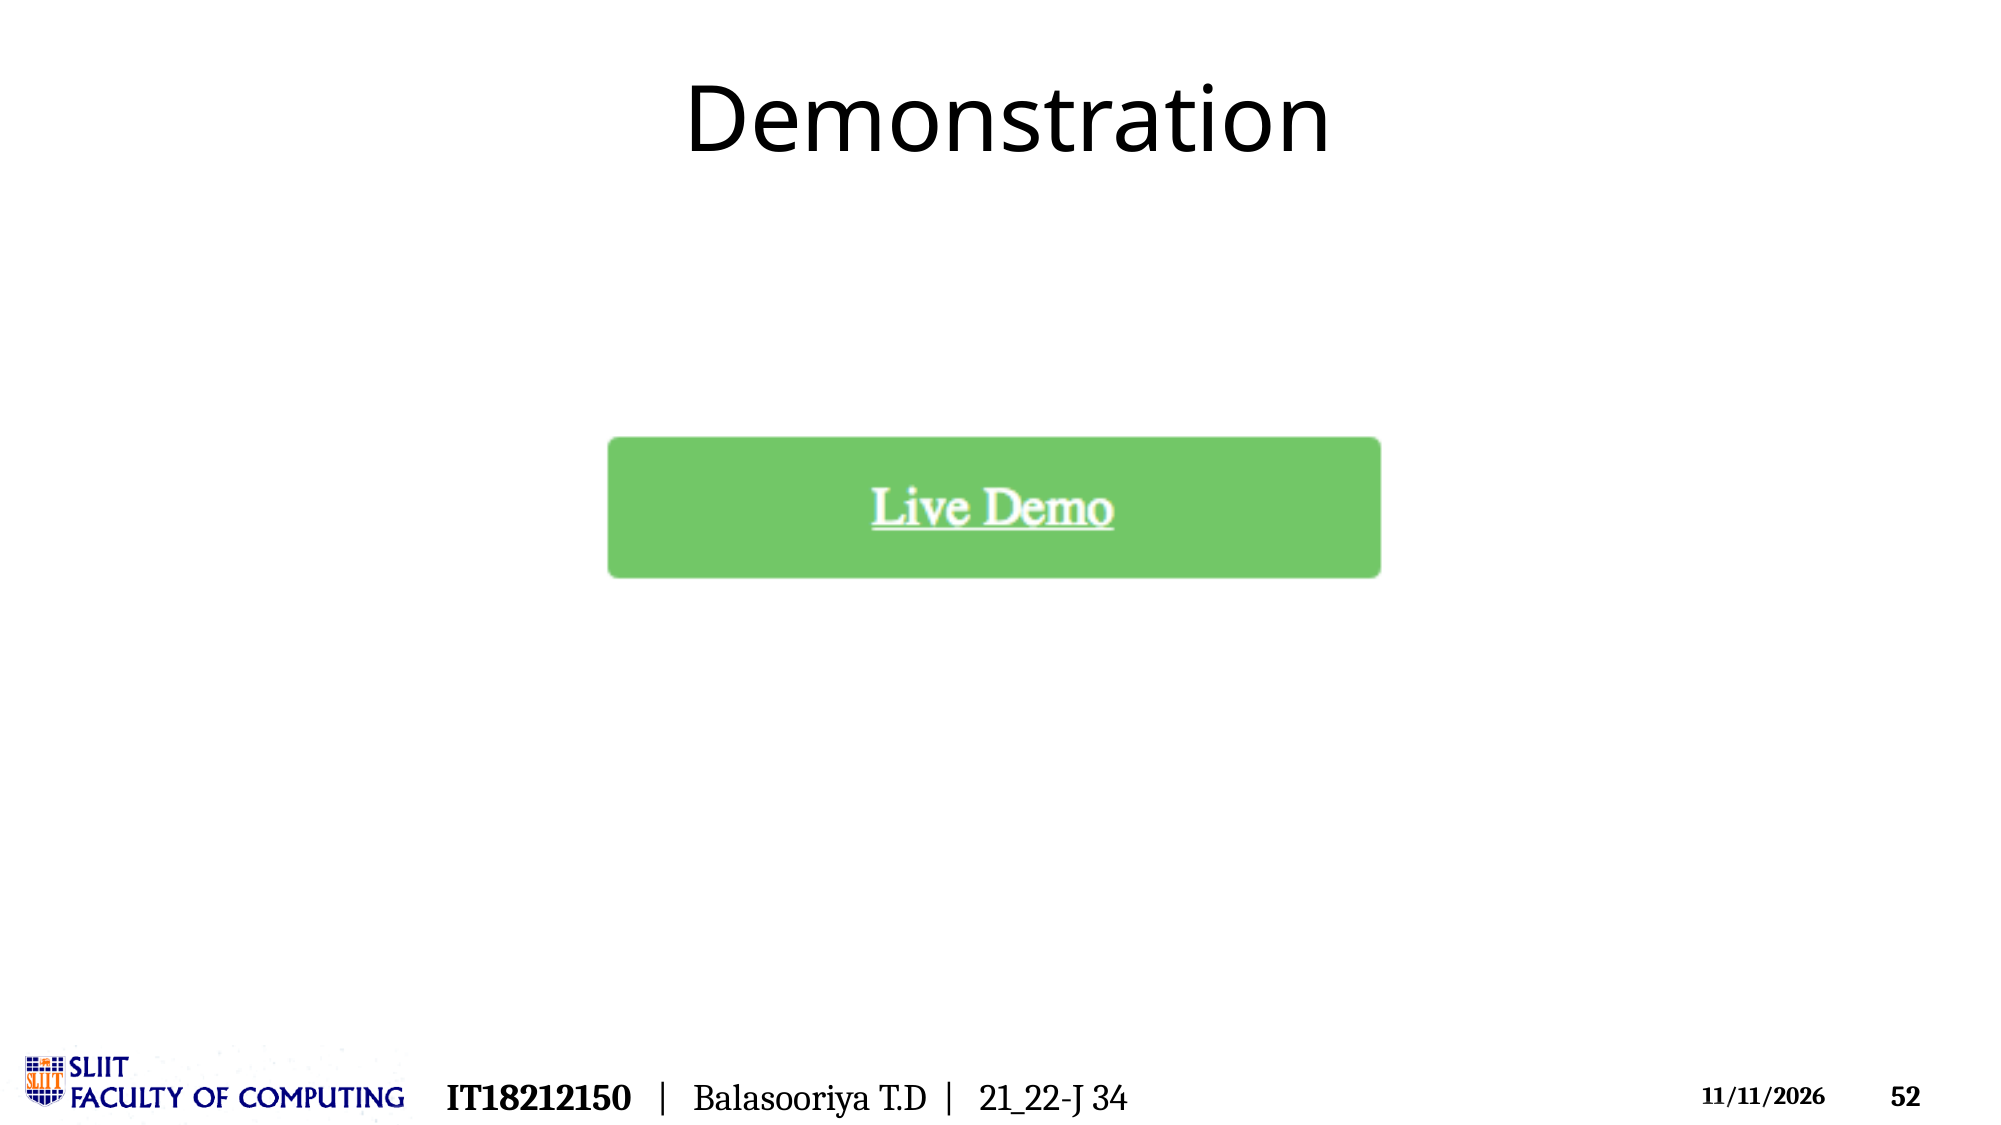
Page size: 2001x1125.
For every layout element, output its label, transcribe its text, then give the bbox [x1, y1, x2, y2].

picture [0, 1045, 413, 1124]
title Demonstration [50, 50, 1967, 180]
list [118, 187, 1899, 949]
